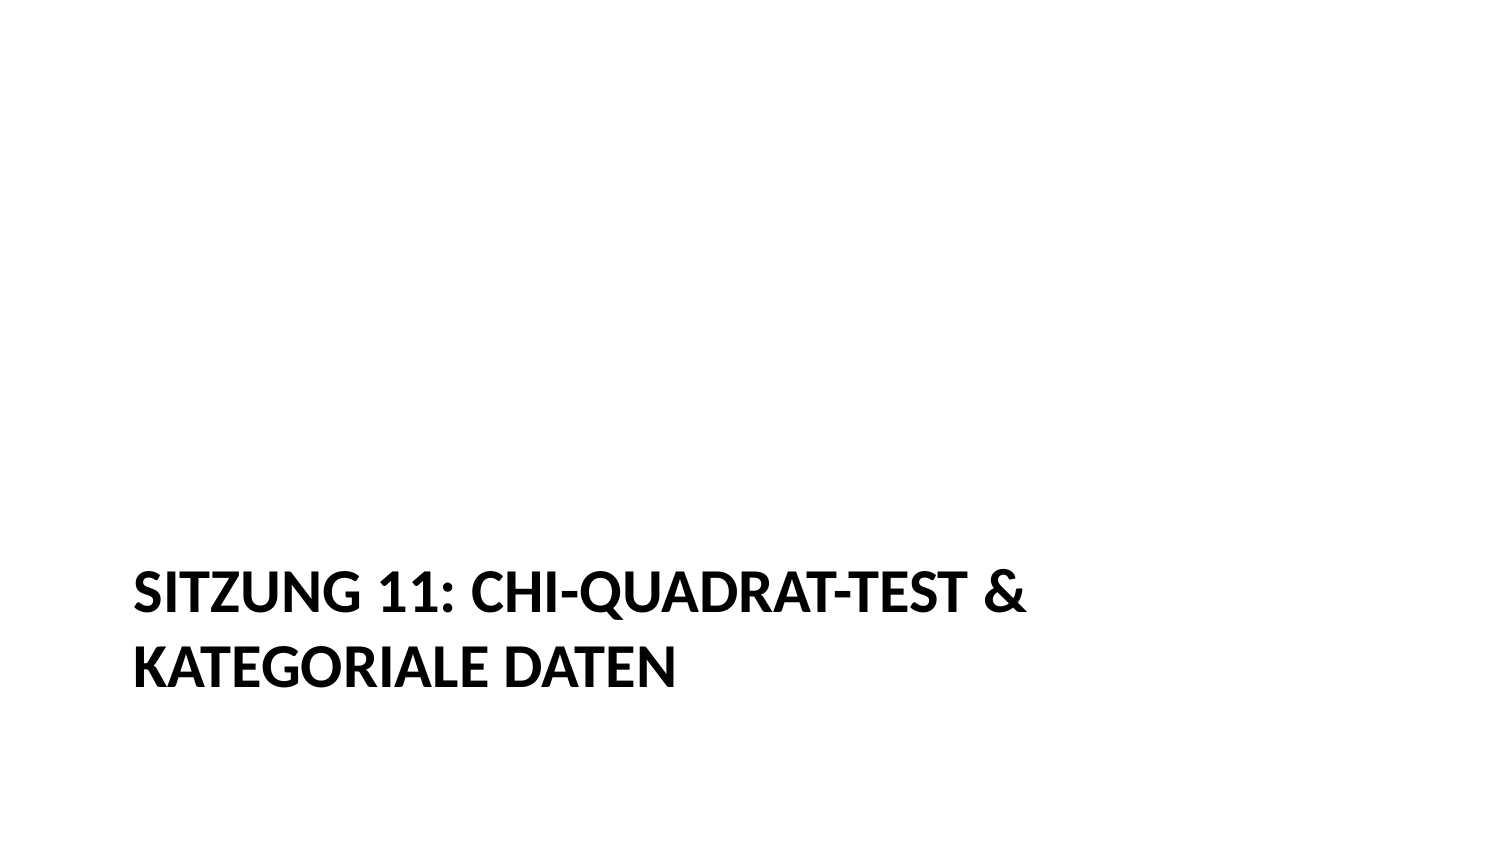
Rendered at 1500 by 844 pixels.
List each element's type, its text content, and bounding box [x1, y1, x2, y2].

title Sitzung 11: Chi-Quadrat-Test & kategoriale Daten [118, 542, 1394, 710]
